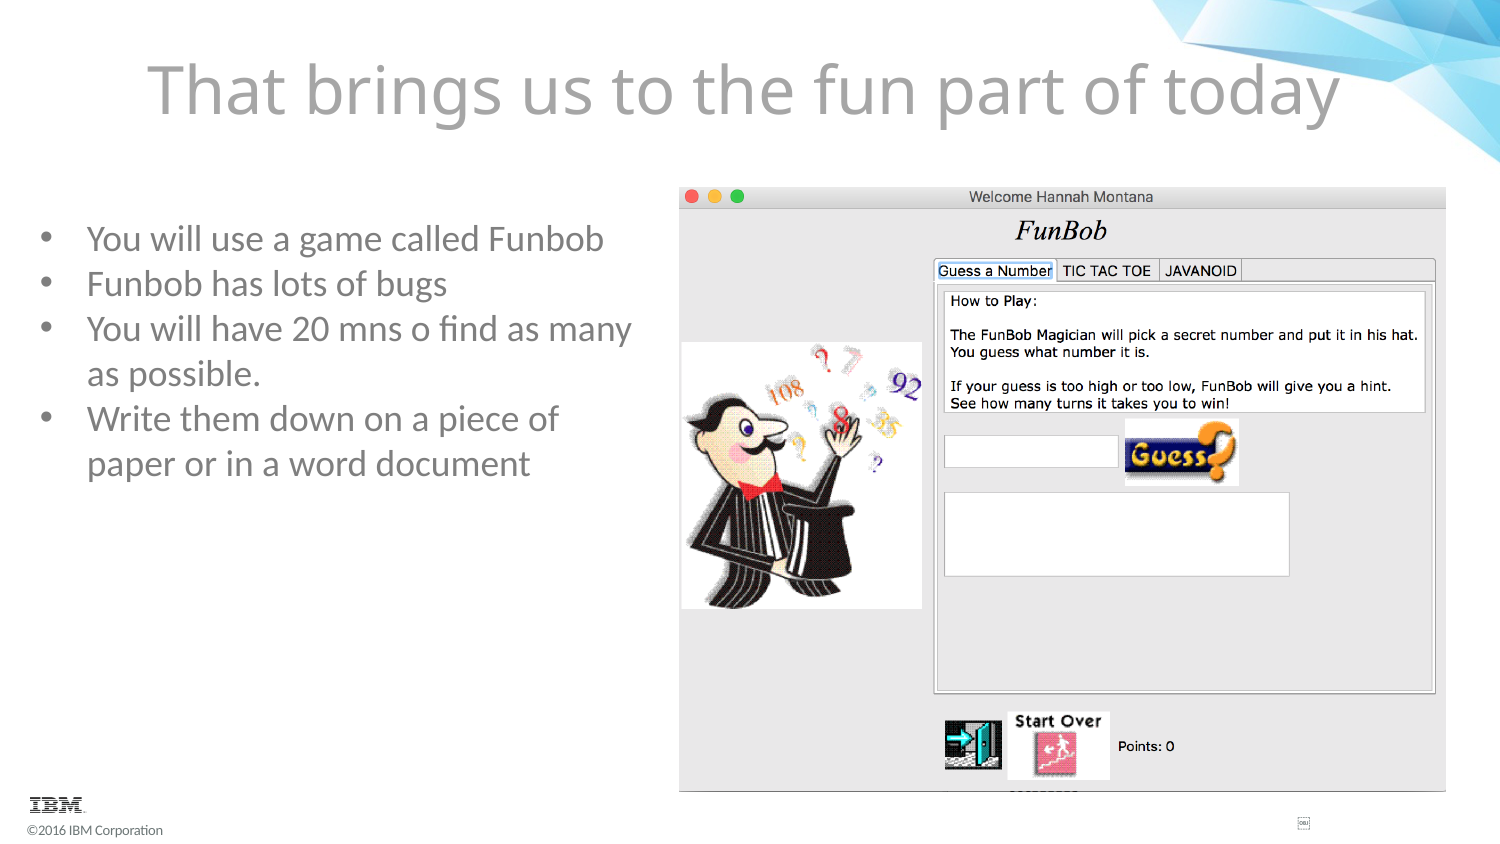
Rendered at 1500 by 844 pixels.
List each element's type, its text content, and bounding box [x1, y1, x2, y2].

title That brings us to the fun part of today [42, 42, 1446, 134]
picture [0, 0, 1500, 844]
text_box You will use a game called Funbob Funbob has lots of bugs You will have 20 mns o find as many as possible. Write them down on a piece of paper or in a word document [25, 206, 664, 492]
